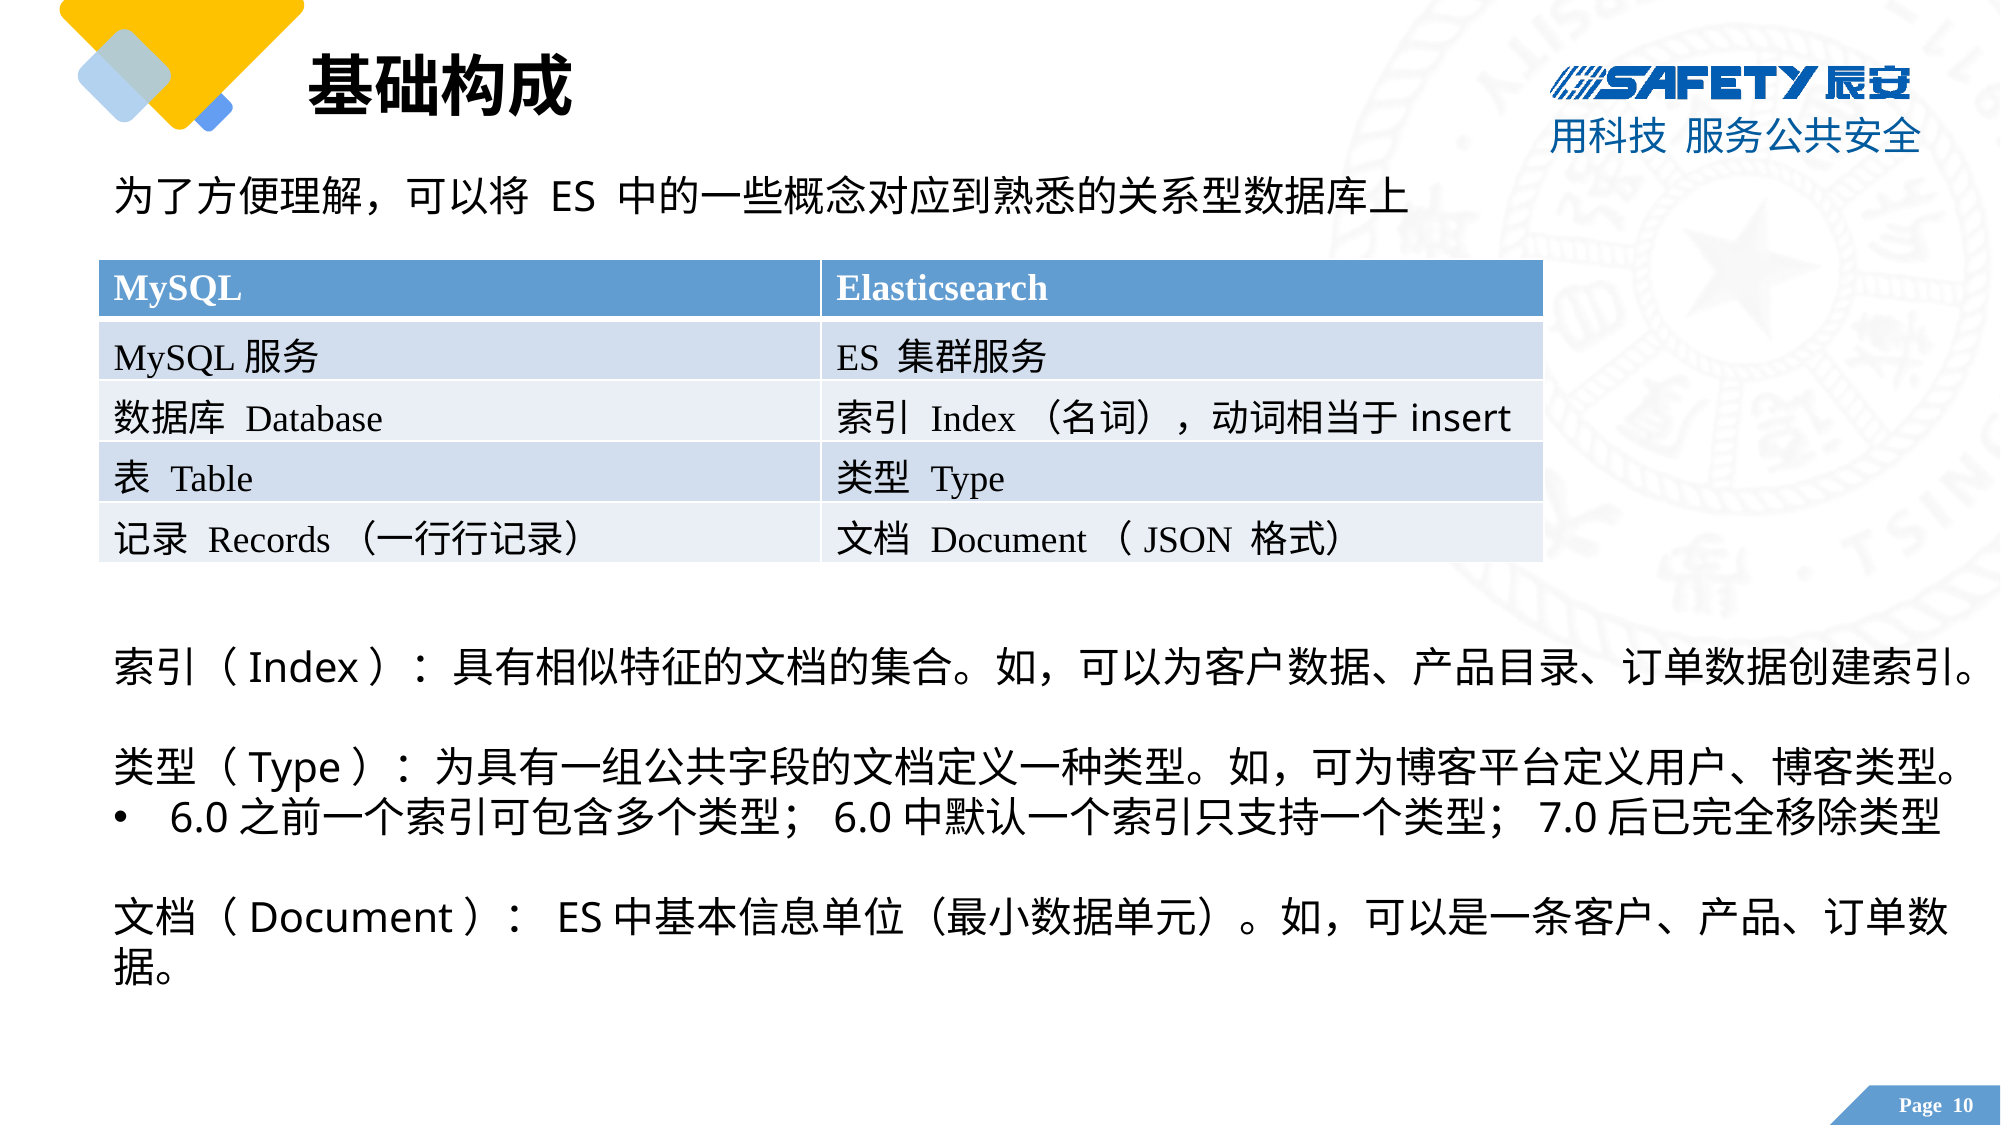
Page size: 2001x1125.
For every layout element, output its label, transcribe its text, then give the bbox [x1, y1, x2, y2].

table_cell 表 Table [99, 442, 820, 501]
text_box 基础构成 [292, 45, 1545, 125]
table_cell 记录 Records（一行行记录） [99, 503, 820, 562]
table_header Elasticsearch [822, 260, 1543, 316]
picture [1139, 0, 2001, 645]
table_cell 类型 Type [822, 442, 1543, 501]
table_cell 文档 Document（JSON 格式） [822, 503, 1543, 562]
table_cell MySQL服务 [99, 322, 820, 379]
table_header MySQL [99, 260, 820, 316]
table_cell ES 集群服务 [822, 322, 1543, 379]
table_cell 数据库 Database [99, 381, 820, 440]
table_cell 索引 Index（名词），动词相当于insert [822, 381, 1543, 440]
text_box 为了方便理解，可以将 ES 中的一些概念对应到熟悉的关系型数据库上 [98, 162, 1432, 228]
text_box 索引（Index）：具有相似特征的文档的集合。如，可以为客户数据、产品目录、订单数据创建索引。 类型（Type）：为具有一组公共字段的文档定义一种类型。如，可为博客平台定义用户、博客类型。 6.0之前一个索引可包含多个类型；6.0中默认一个索引只支持一个类型；7.0后已完全移除类型 文档（Document）：ES中基本信息单位（最小数据单元）。如，可以是一条客户、产品、订单数据。 [98, 633, 1975, 999]
